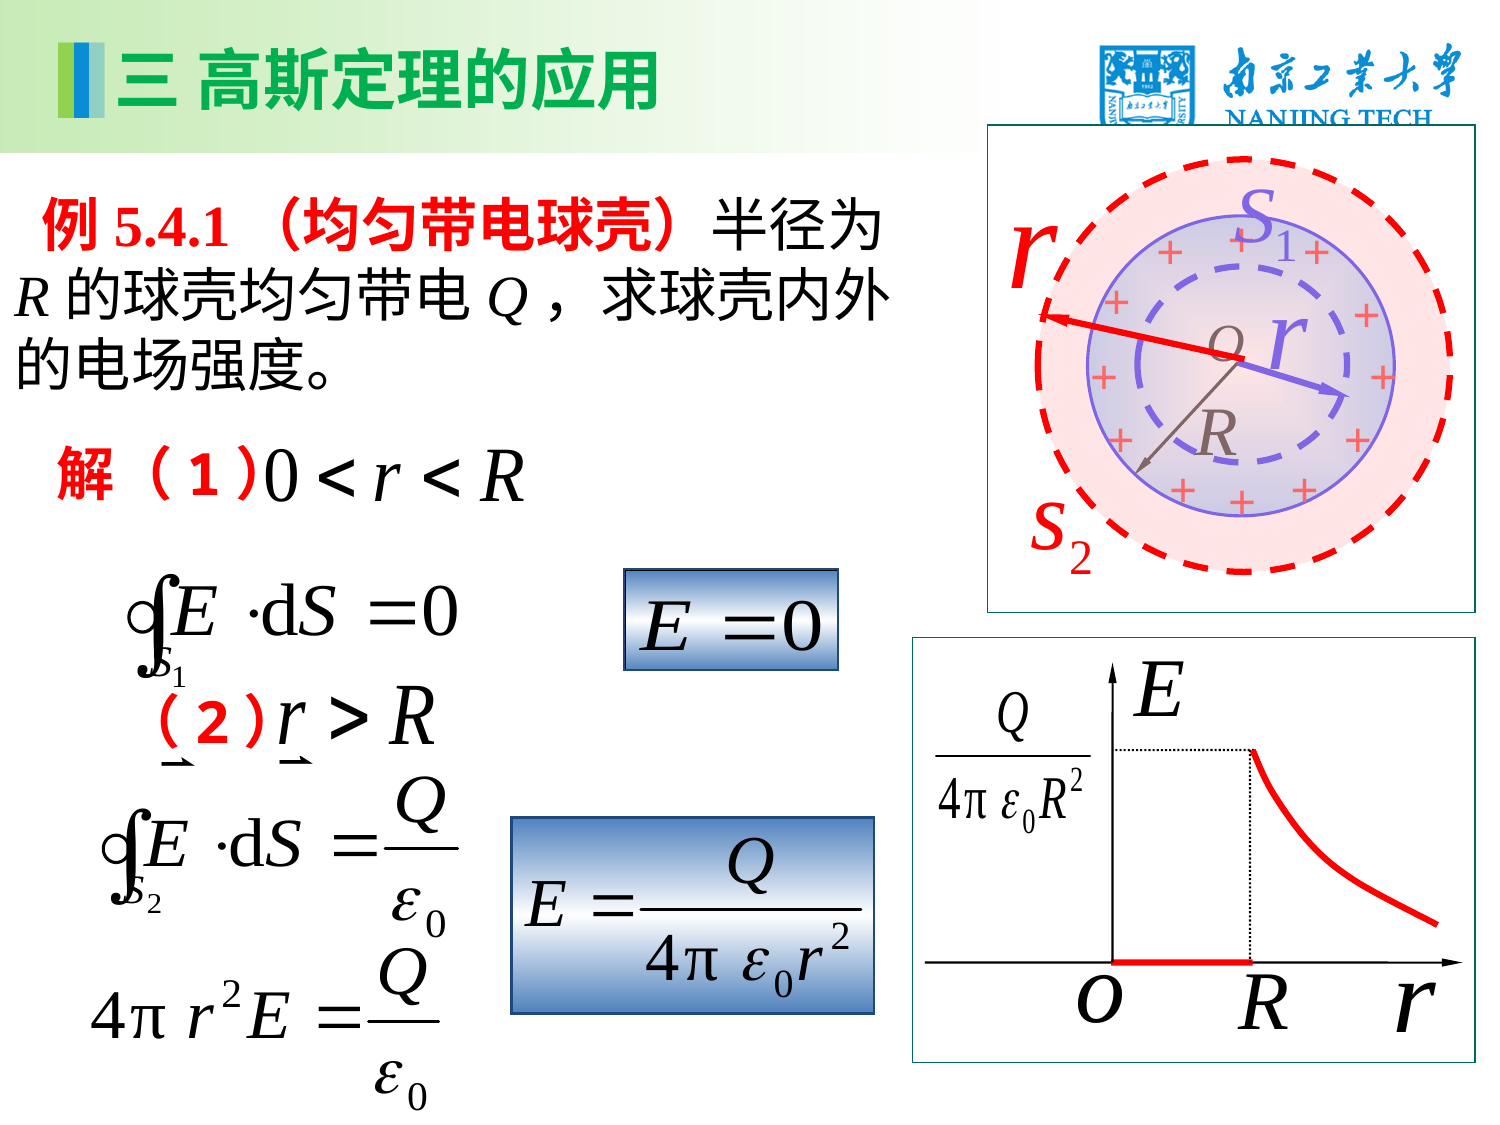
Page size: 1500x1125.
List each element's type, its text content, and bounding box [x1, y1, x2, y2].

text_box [41, 428, 542, 521]
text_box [87, 756, 476, 953]
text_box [987, 124, 1476, 613]
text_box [912, 637, 1476, 1063]
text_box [995, 159, 1451, 585]
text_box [79, 928, 455, 1125]
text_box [107, 672, 446, 764]
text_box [624, 569, 838, 670]
text_box 例5.4.1（均匀带电球壳）半径为R的球壳均匀带电Q，求球壳内外的电场强度。 [0, 180, 938, 505]
picture [0, 0, 1500, 1125]
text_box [512, 818, 874, 1013]
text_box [112, 548, 474, 705]
text_box 三 高斯定理的应用 [99, 30, 900, 126]
